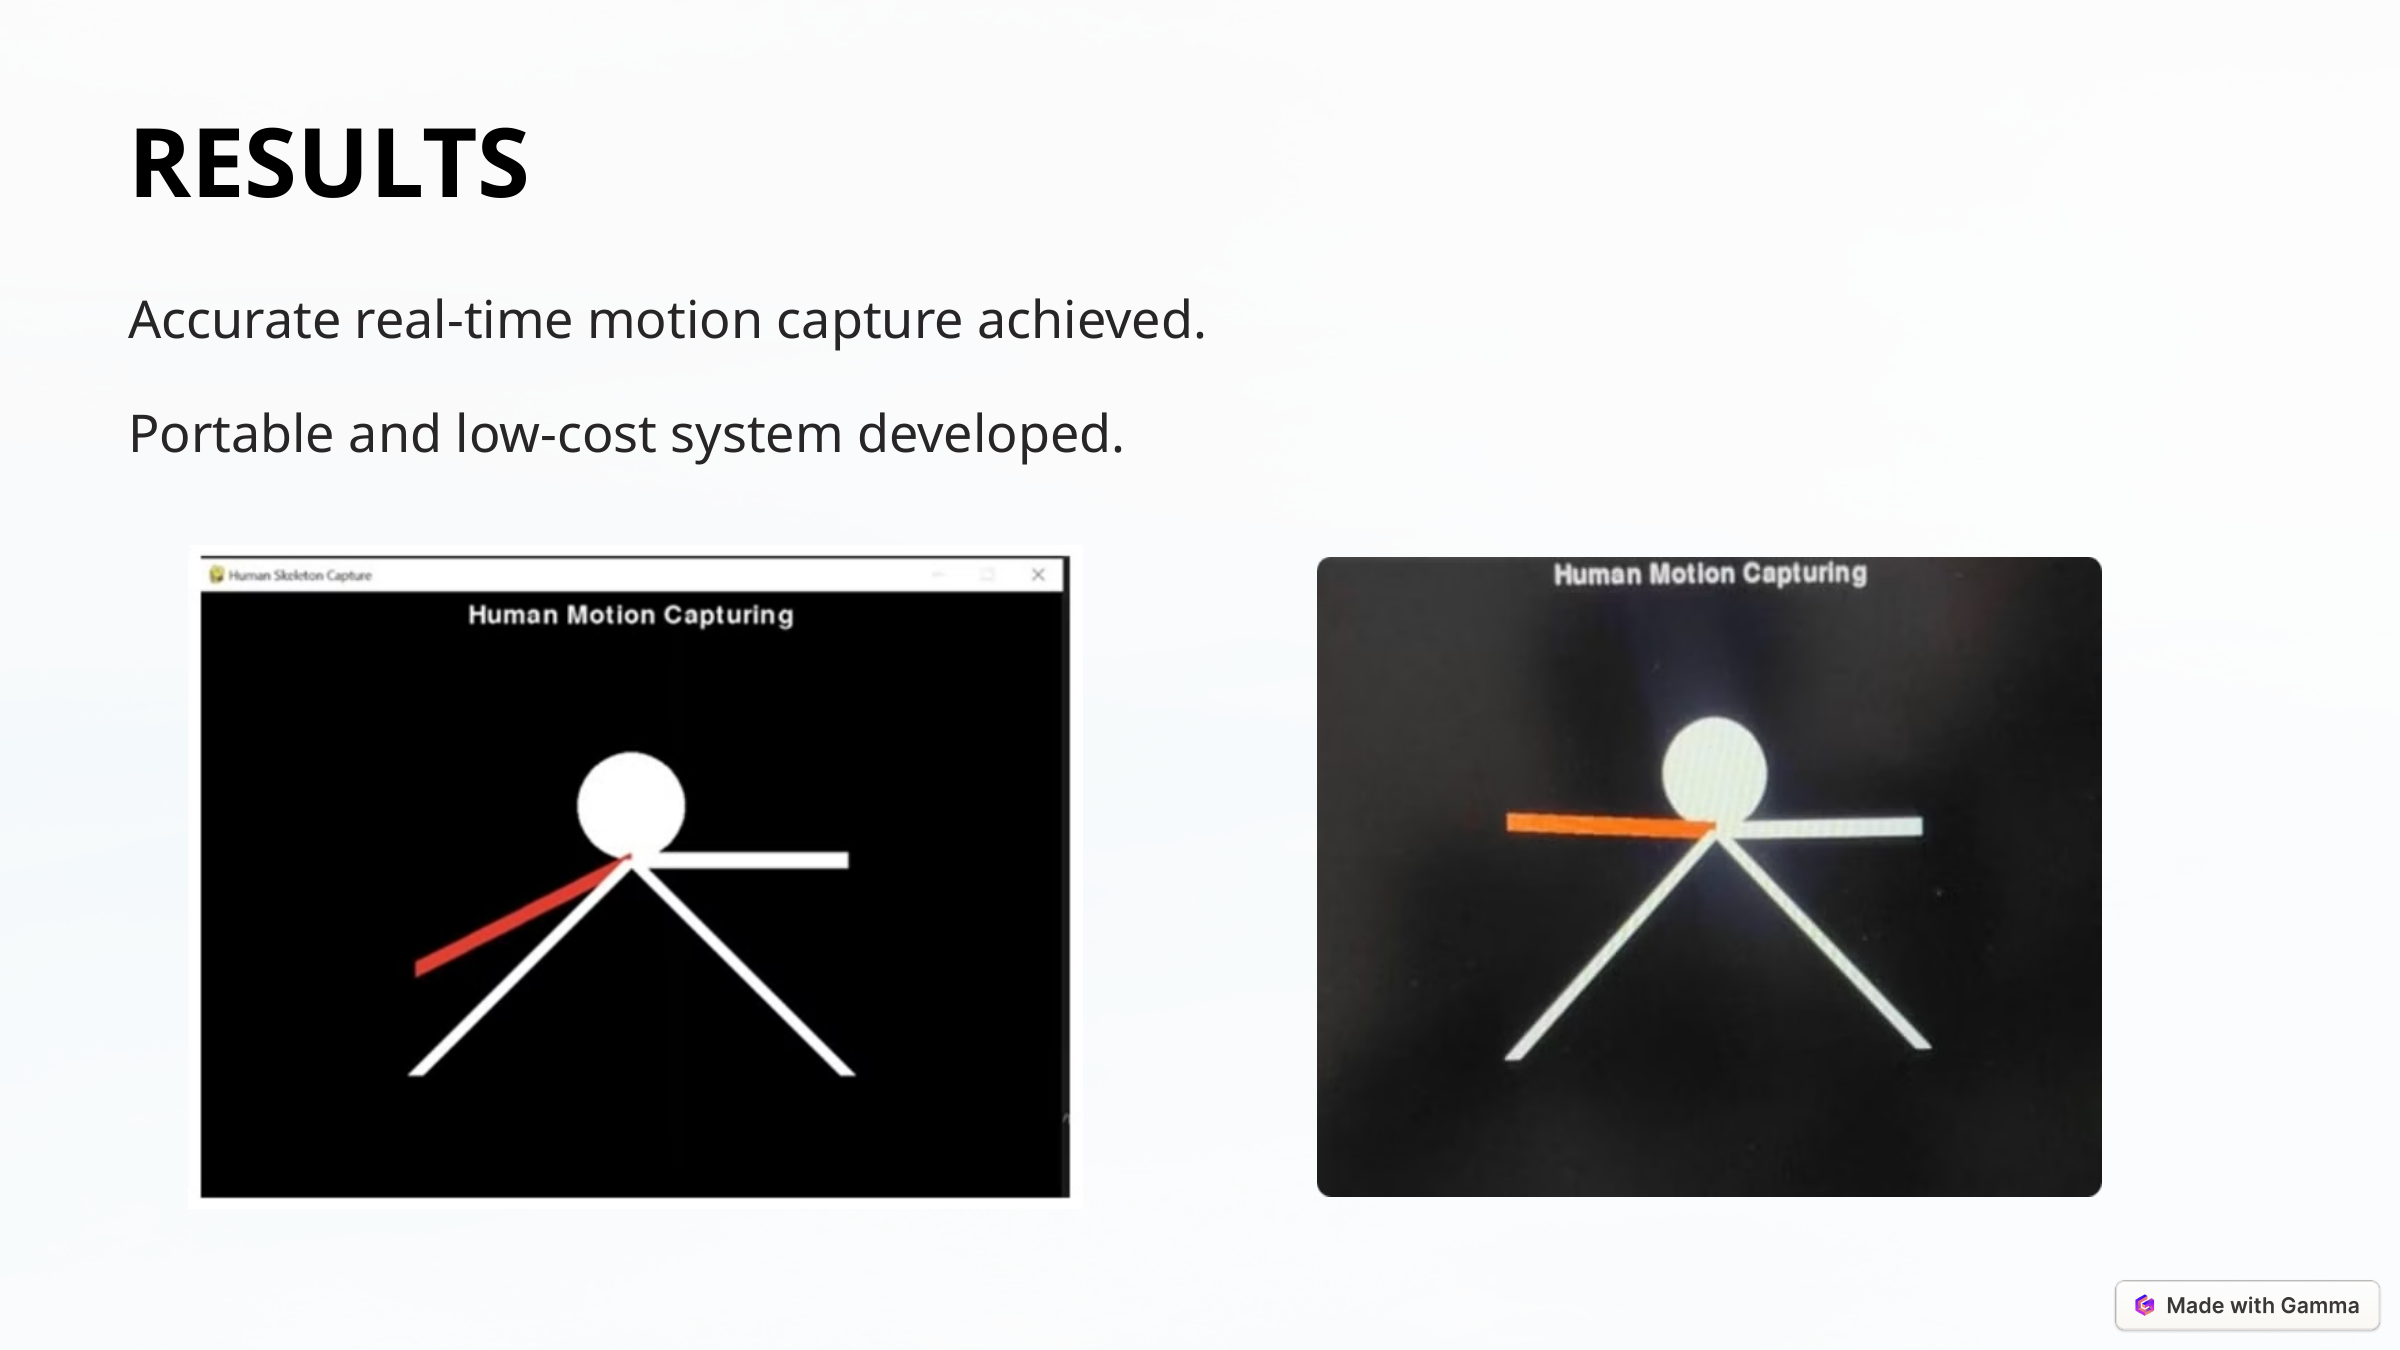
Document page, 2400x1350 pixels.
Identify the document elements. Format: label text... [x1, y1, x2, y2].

picture [2106, 1271, 2389, 1339]
text_box [1262, 537, 1374, 596]
text_box Accurate real-time motion capture achieved. [128, 275, 1372, 349]
text_box Portable and low-cost system developed. [128, 389, 1372, 464]
picture [188, 545, 1083, 1209]
text_box RESULTS [128, 96, 1089, 217]
picture [1317, 557, 2102, 1197]
